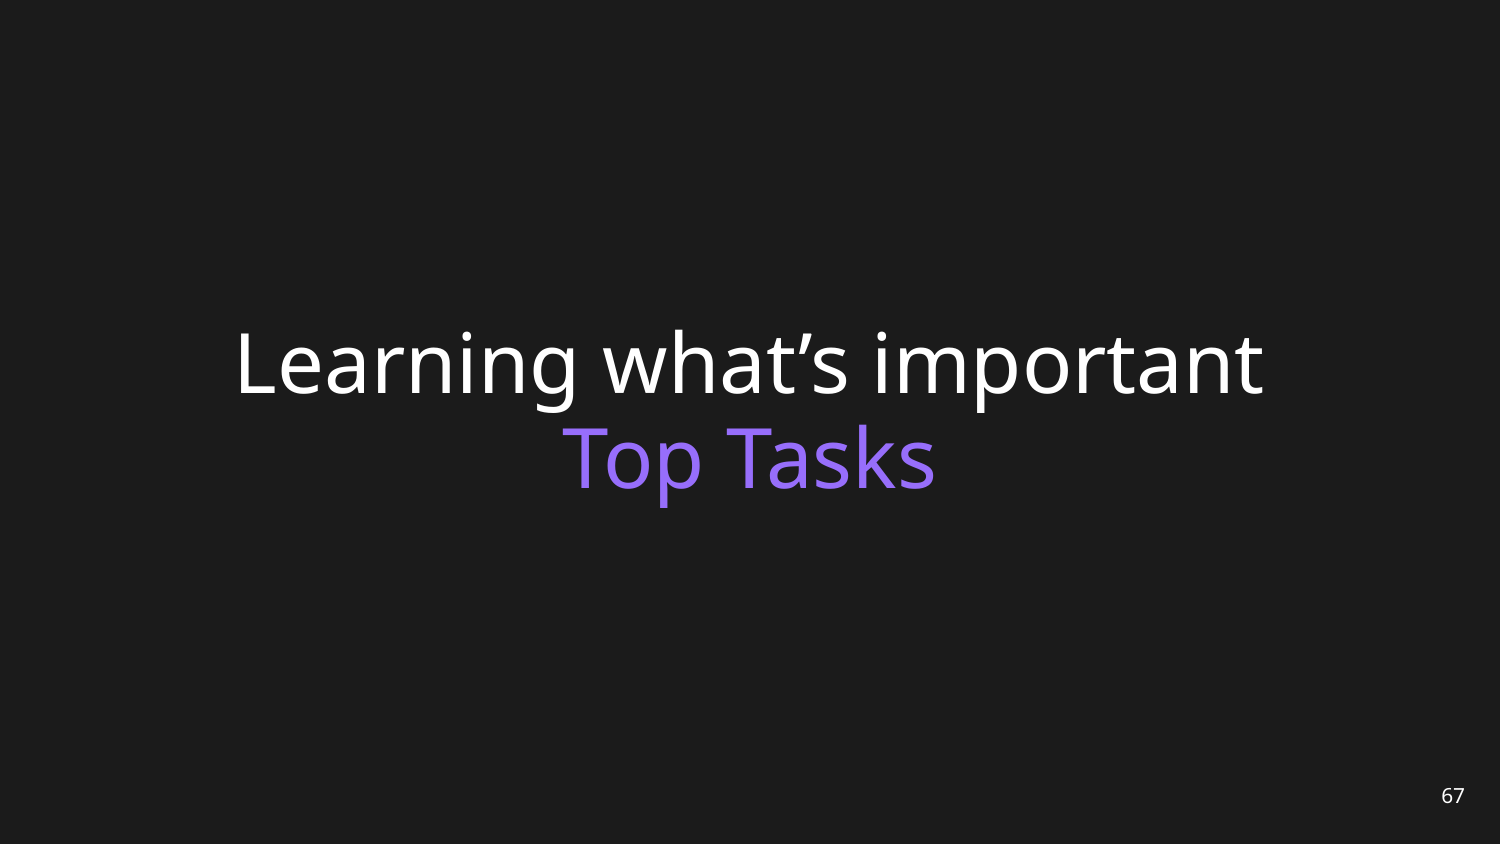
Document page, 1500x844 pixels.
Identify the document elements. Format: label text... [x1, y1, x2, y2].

title Learning what’s important Top Tasks [51, 72, 1449, 753]
slide_number 67 [1389, 764, 1480, 830]
